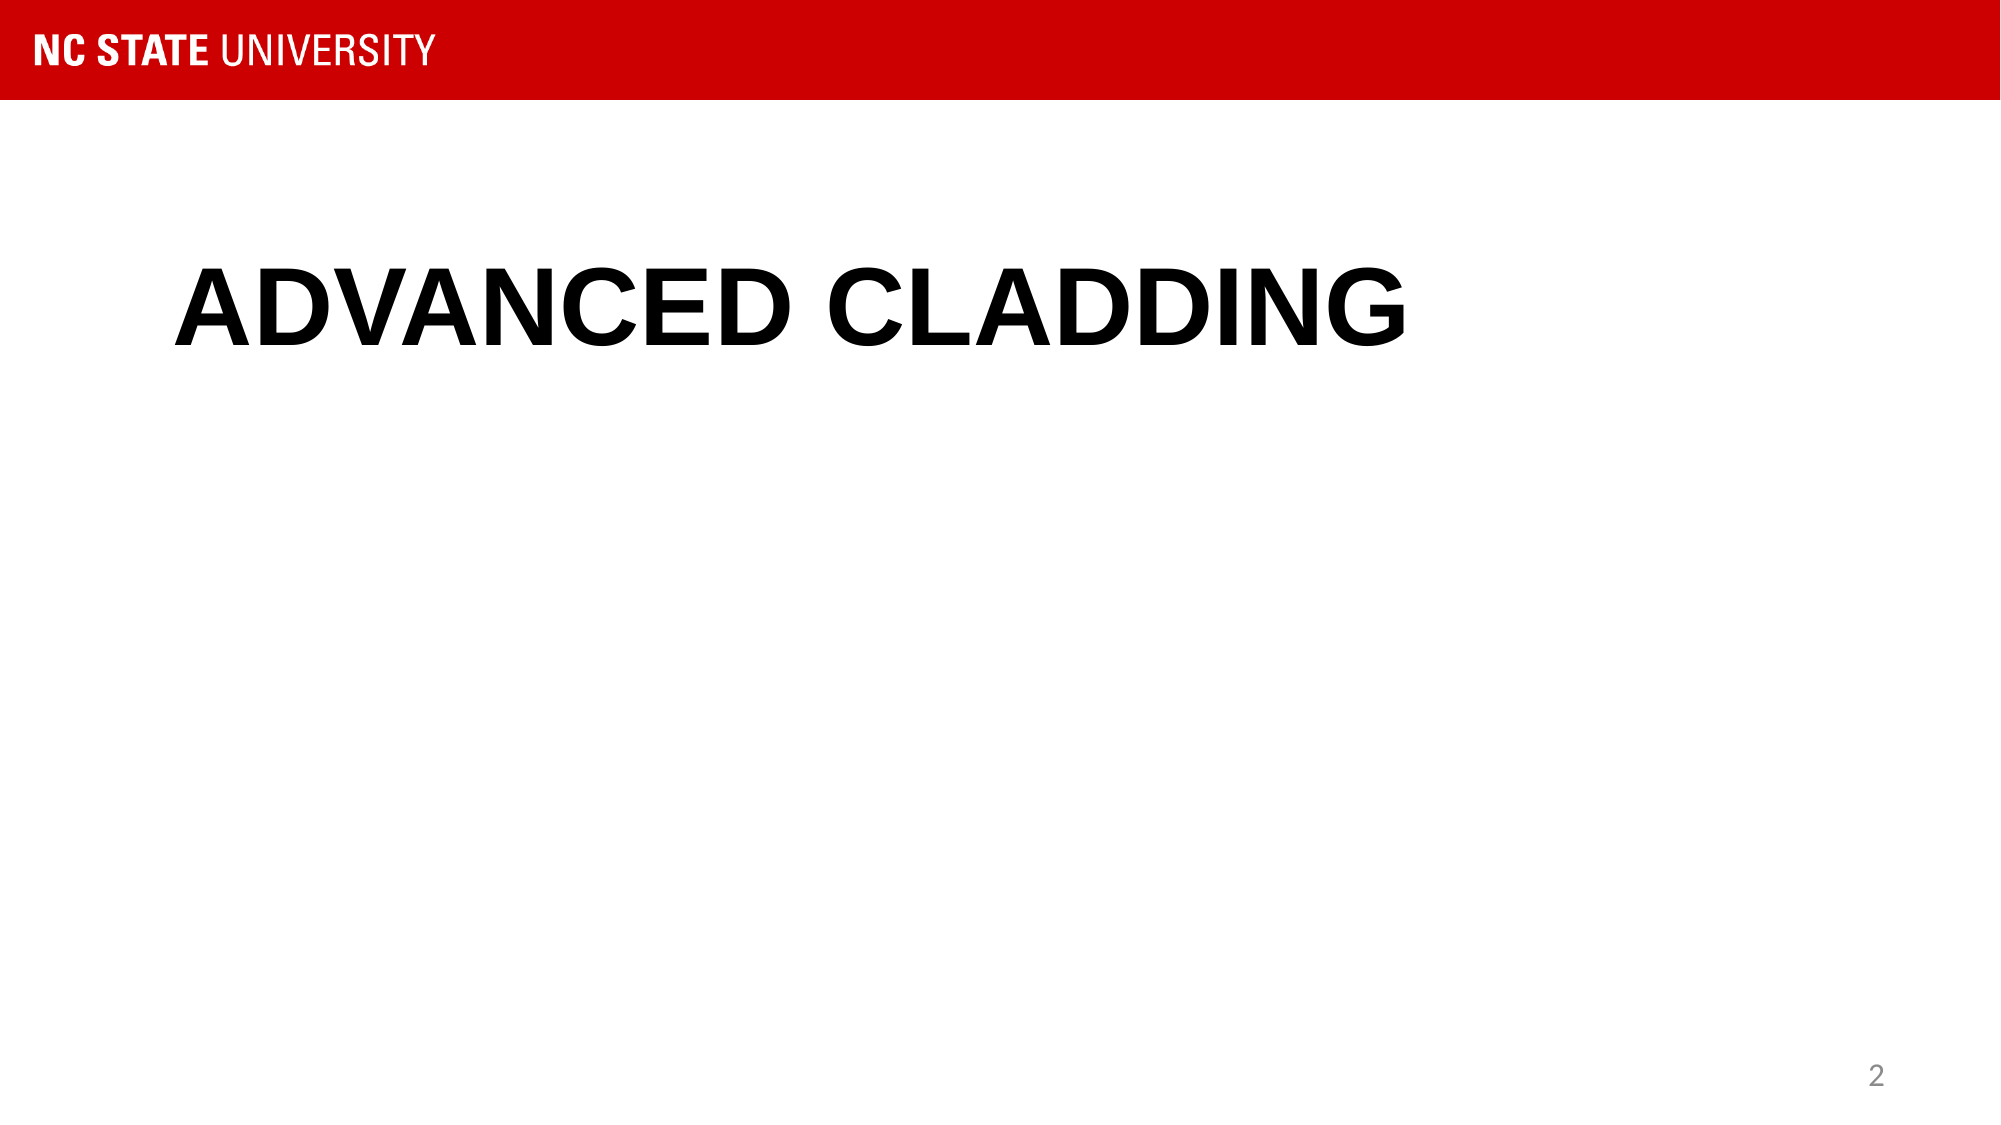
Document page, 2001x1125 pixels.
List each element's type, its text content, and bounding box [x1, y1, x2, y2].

picture [0, 0, 2001, 100]
slide_number 2 [1433, 1042, 1900, 1103]
title advanced cladding [157, 226, 1858, 450]
